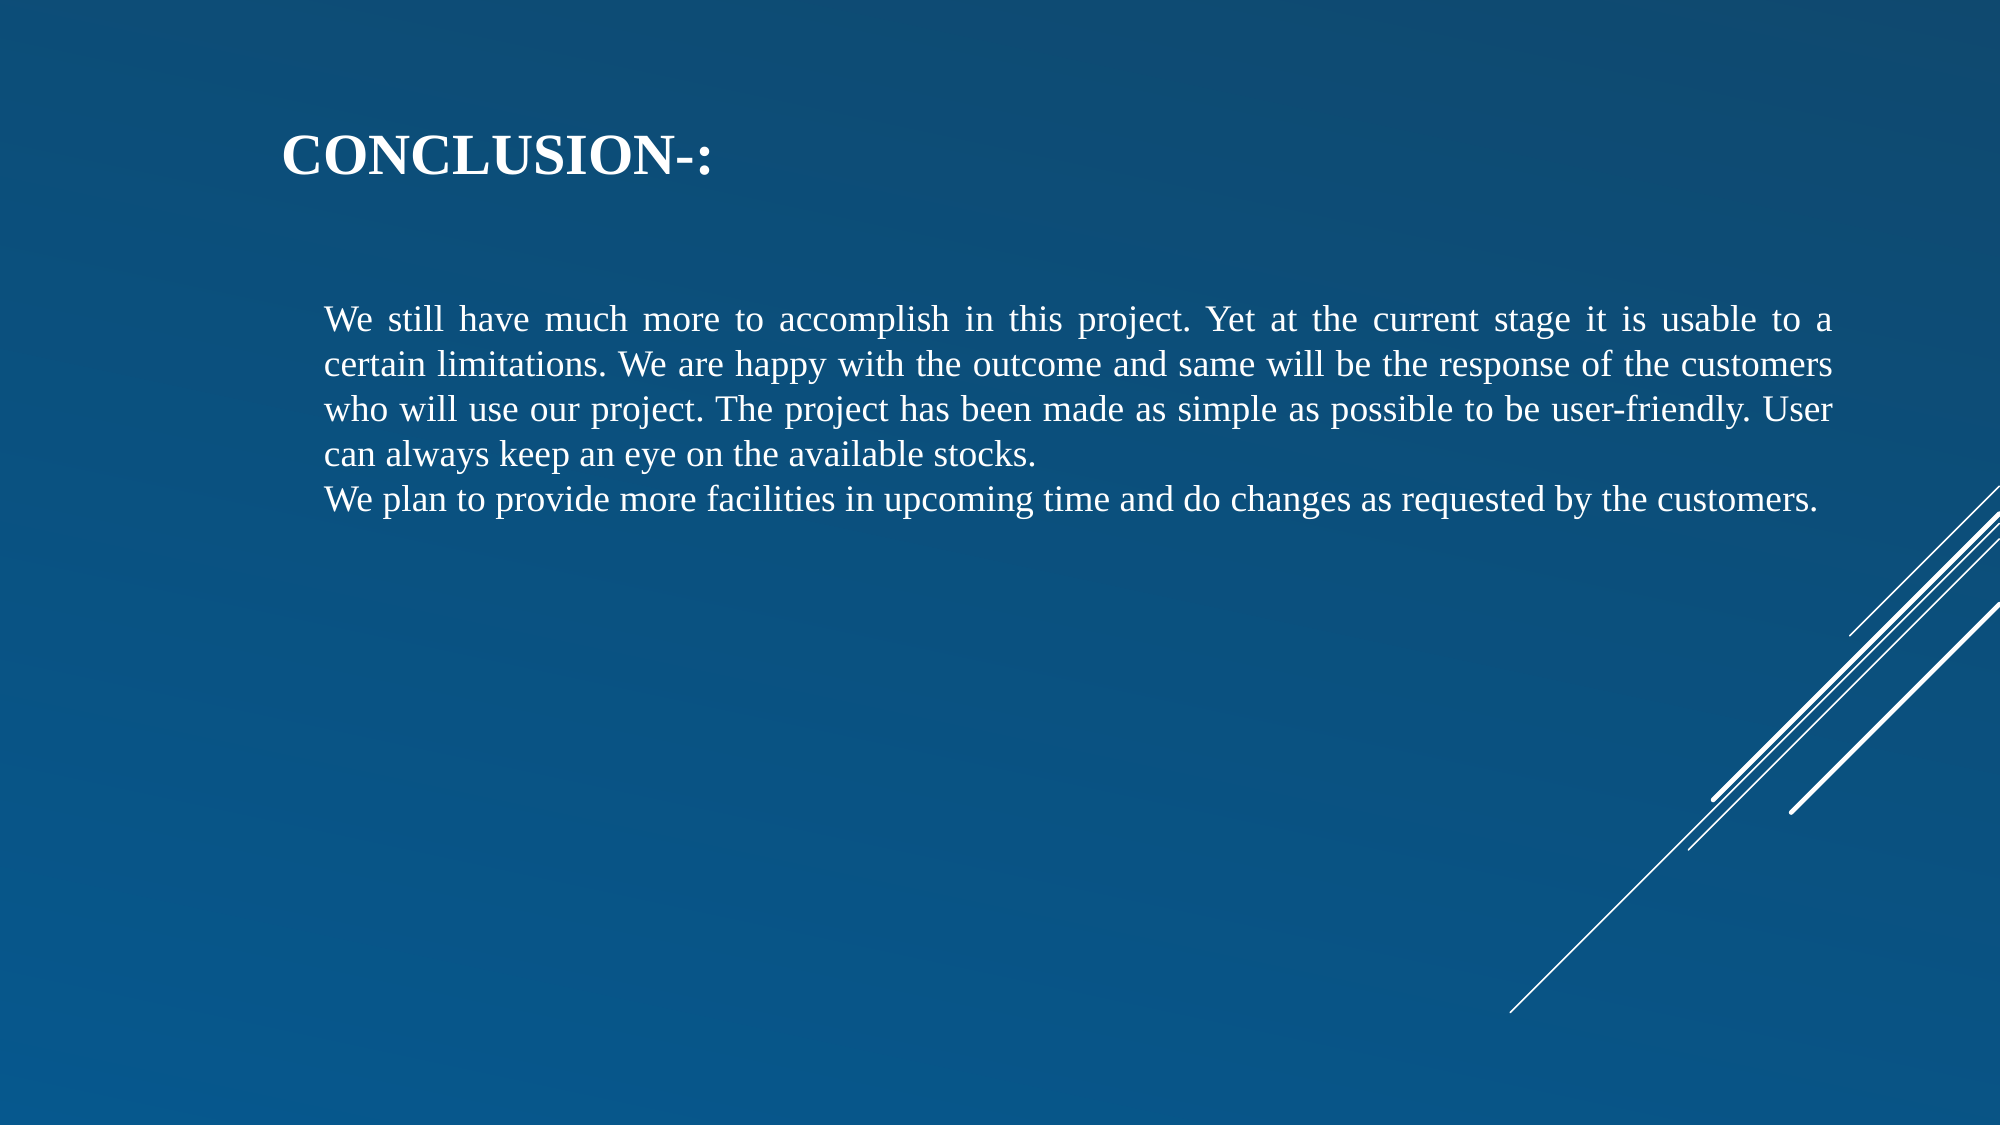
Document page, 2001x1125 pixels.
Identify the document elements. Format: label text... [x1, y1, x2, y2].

text_box We still have much more to accomplish in this project. Yet at the current stage it is usable to a certain limitations. We are happy with the outcome and same will be the response of the customers who will use our project. The project has been made as simple as possible to be user-friendly. User can always keep an eye on the available stocks. We plan to provide more facilities in upcoming time and do changes as requested by the customers. [309, 286, 1851, 572]
text_box CONCLUSION-: [266, 108, 730, 194]
